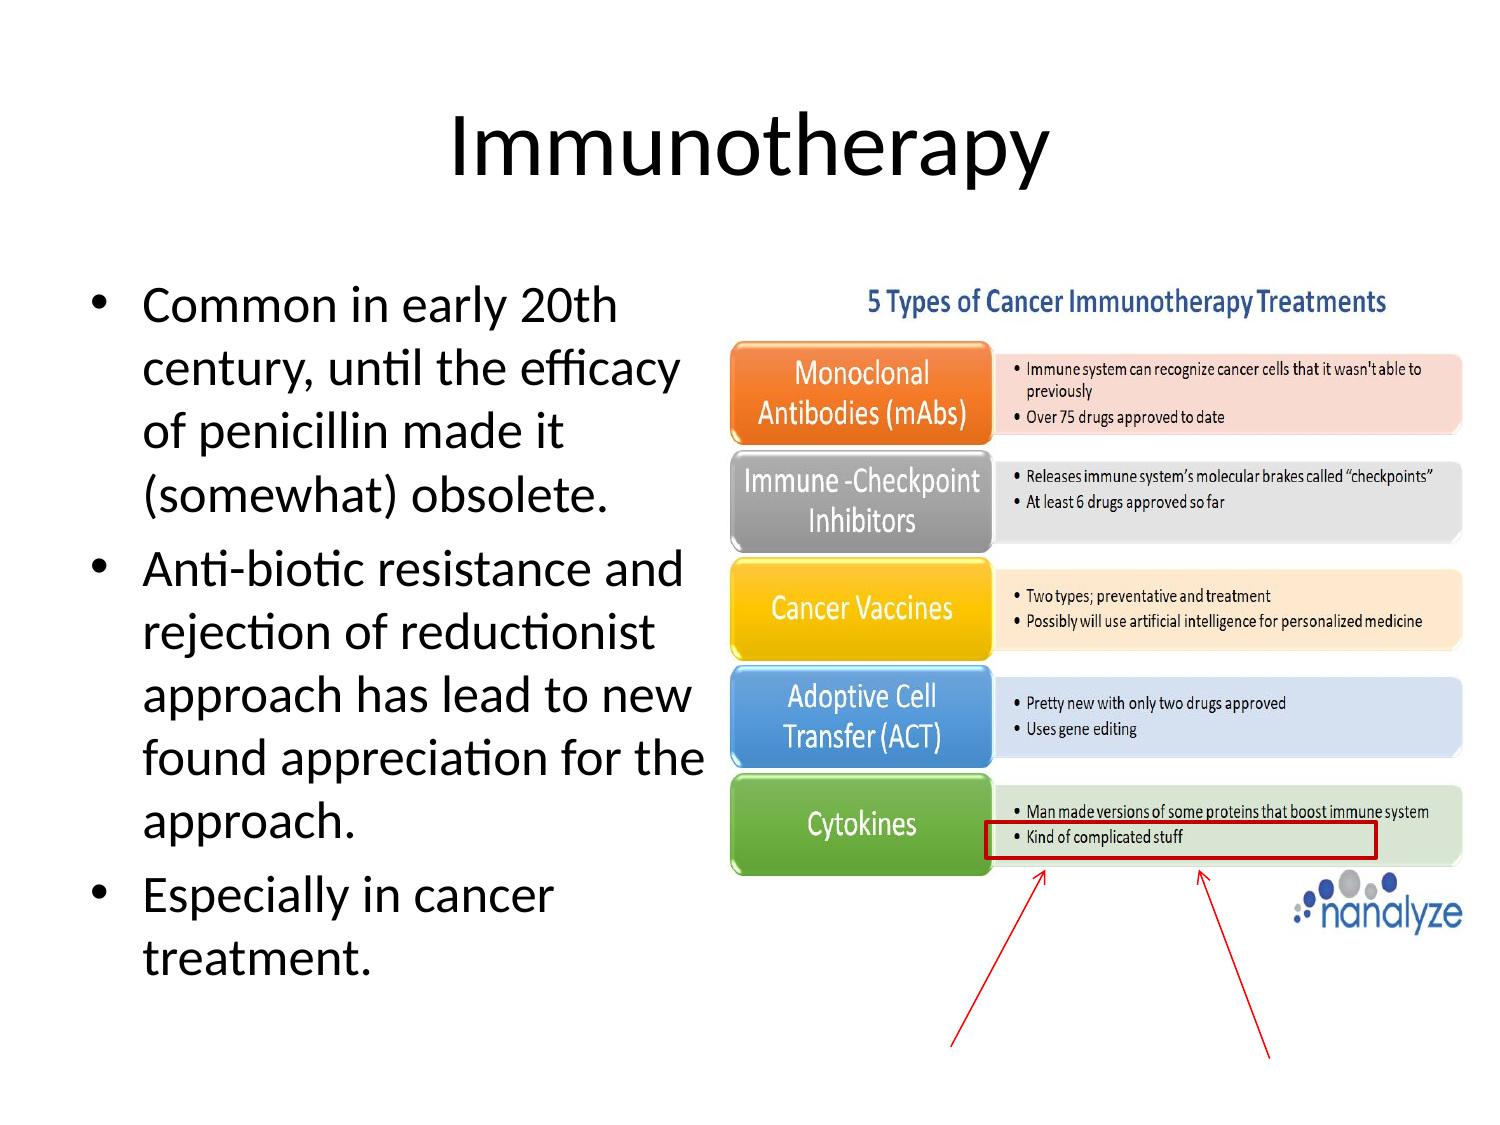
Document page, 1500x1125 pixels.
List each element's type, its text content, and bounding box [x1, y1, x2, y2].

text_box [1198, 869, 1270, 1059]
picture [726, 278, 1465, 941]
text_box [950, 869, 1046, 1047]
title Immunotherapy [75, 45, 1425, 233]
list Common in early 20th century, until the efficacy of penicillin made it (somewhat) obsolete. Anti-biotic resistance and rejection of reductionist approach has lead to new found appreciation for the approach. Especially in cancer treatment. [75, 262, 739, 1005]
